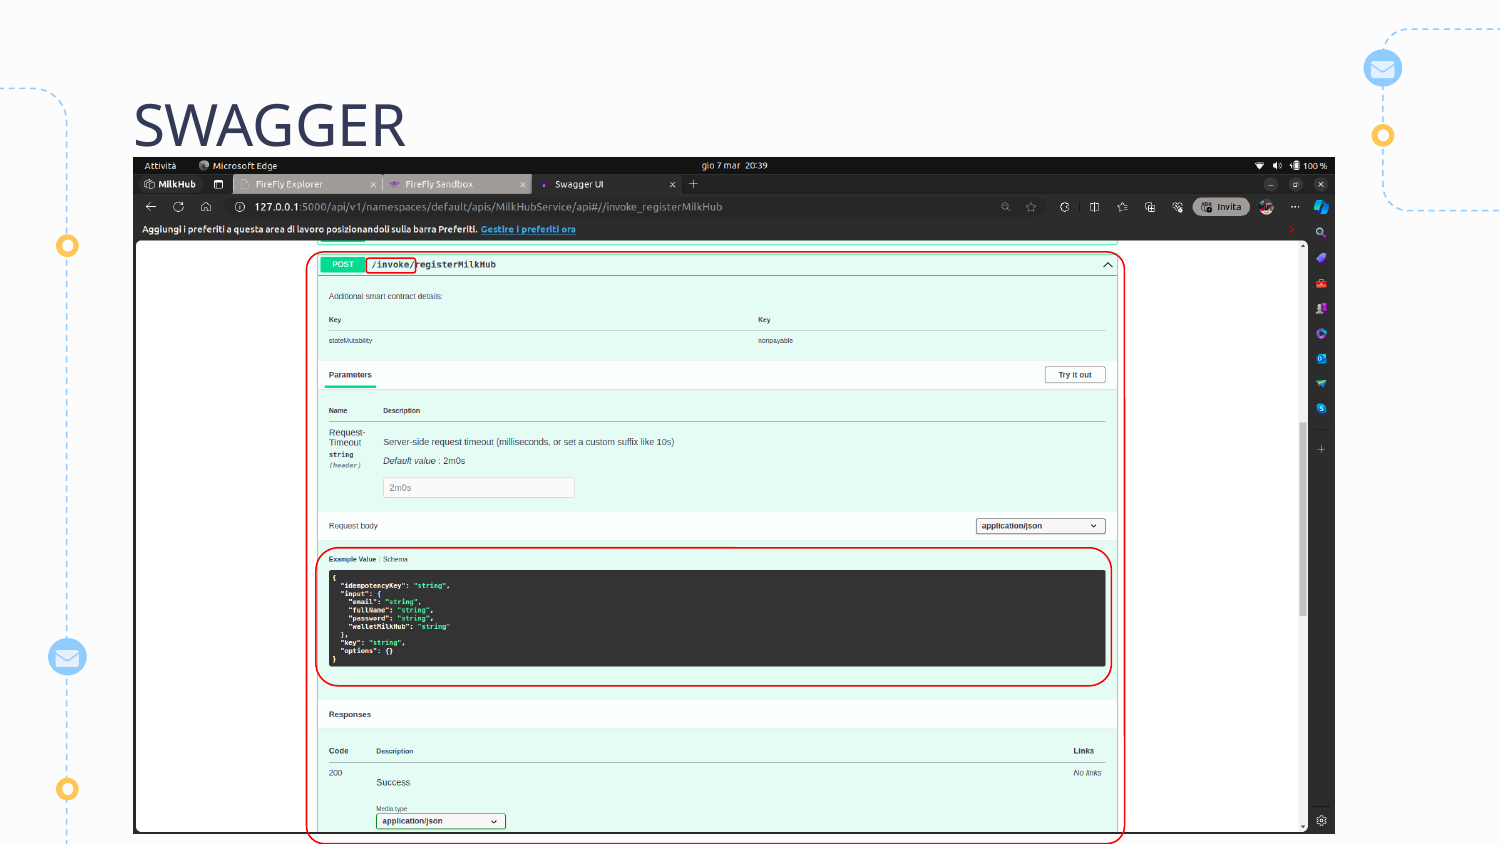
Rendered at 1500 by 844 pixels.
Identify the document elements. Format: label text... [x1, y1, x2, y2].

picture [133, 157, 1335, 834]
title SWAGGER [118, 72, 1382, 167]
